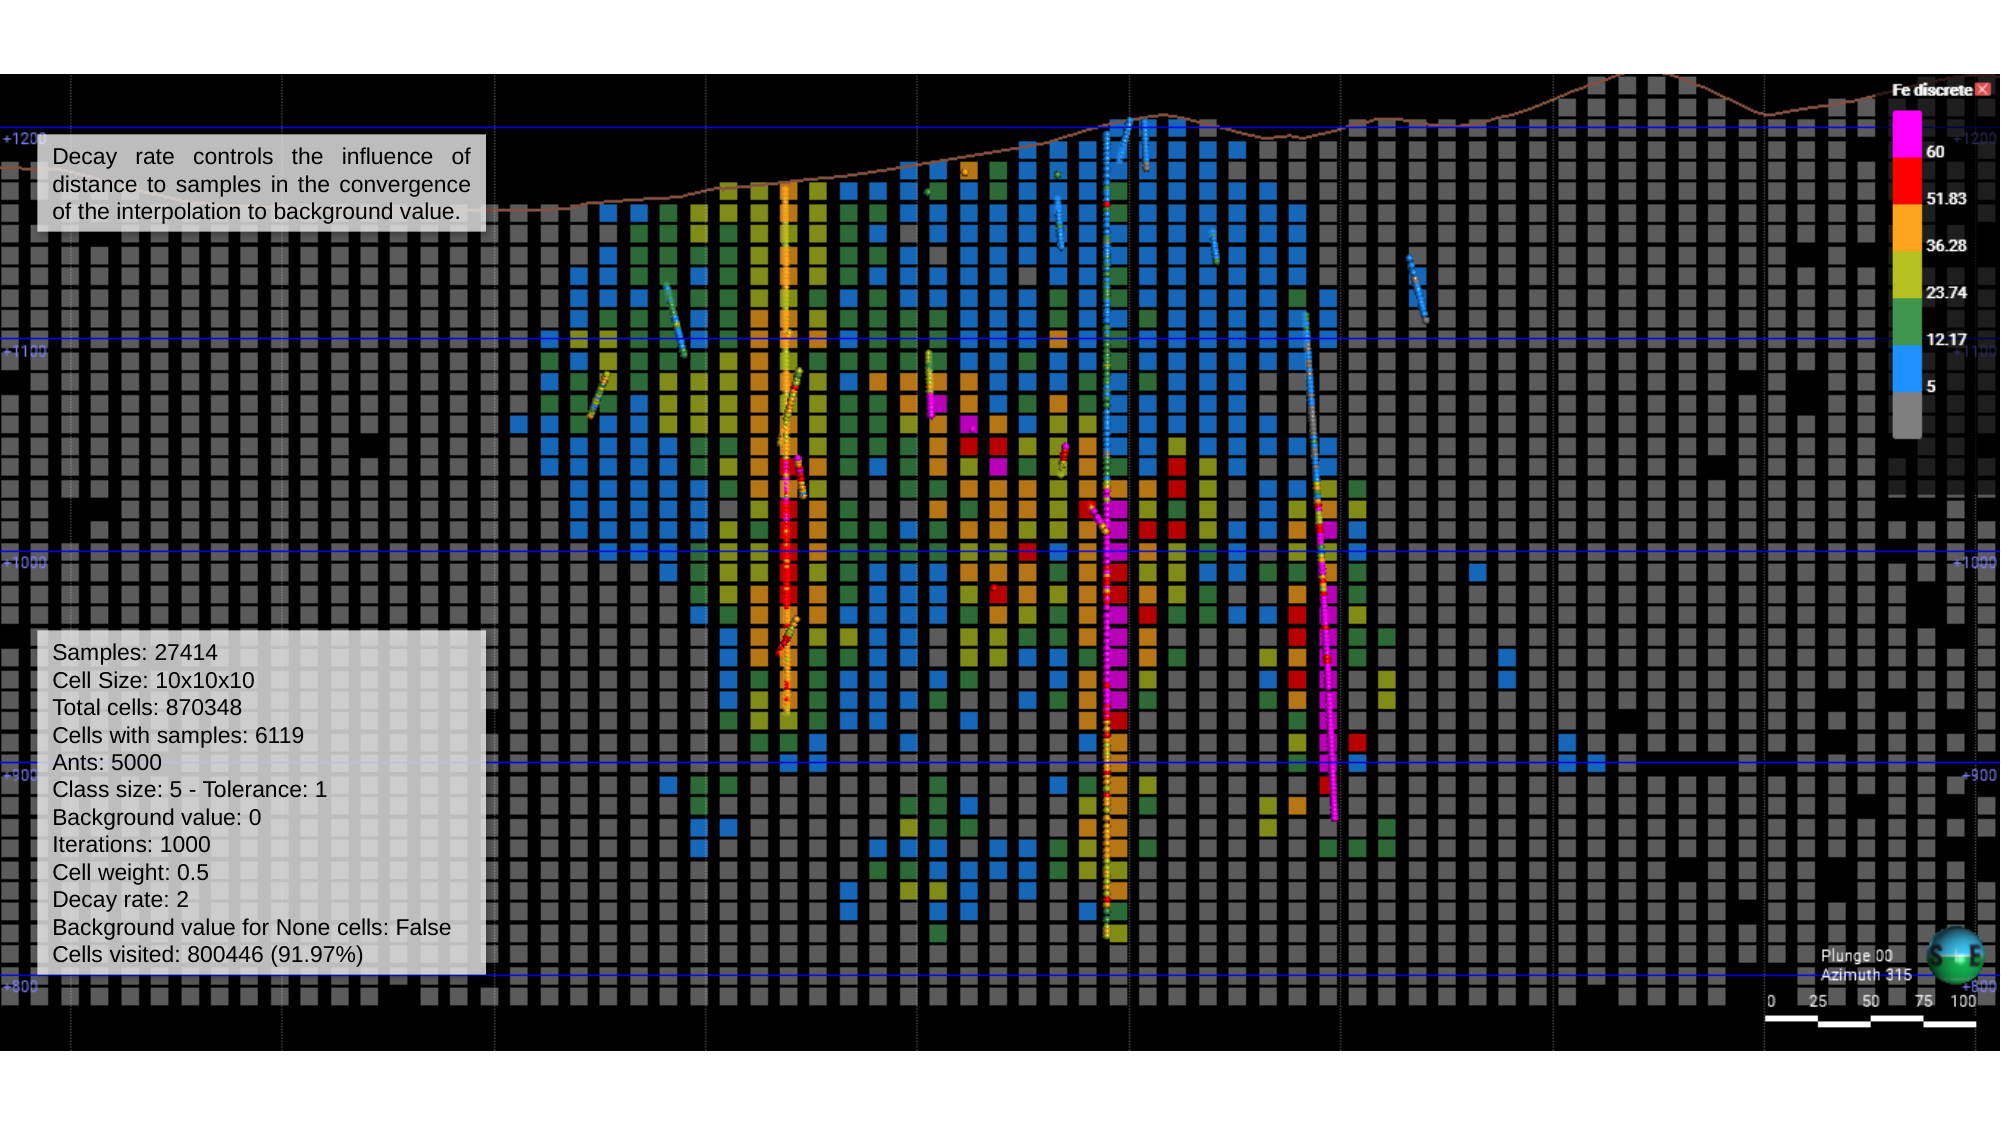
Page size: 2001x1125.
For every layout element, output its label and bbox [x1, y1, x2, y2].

picture [0, 73, 2000, 1052]
